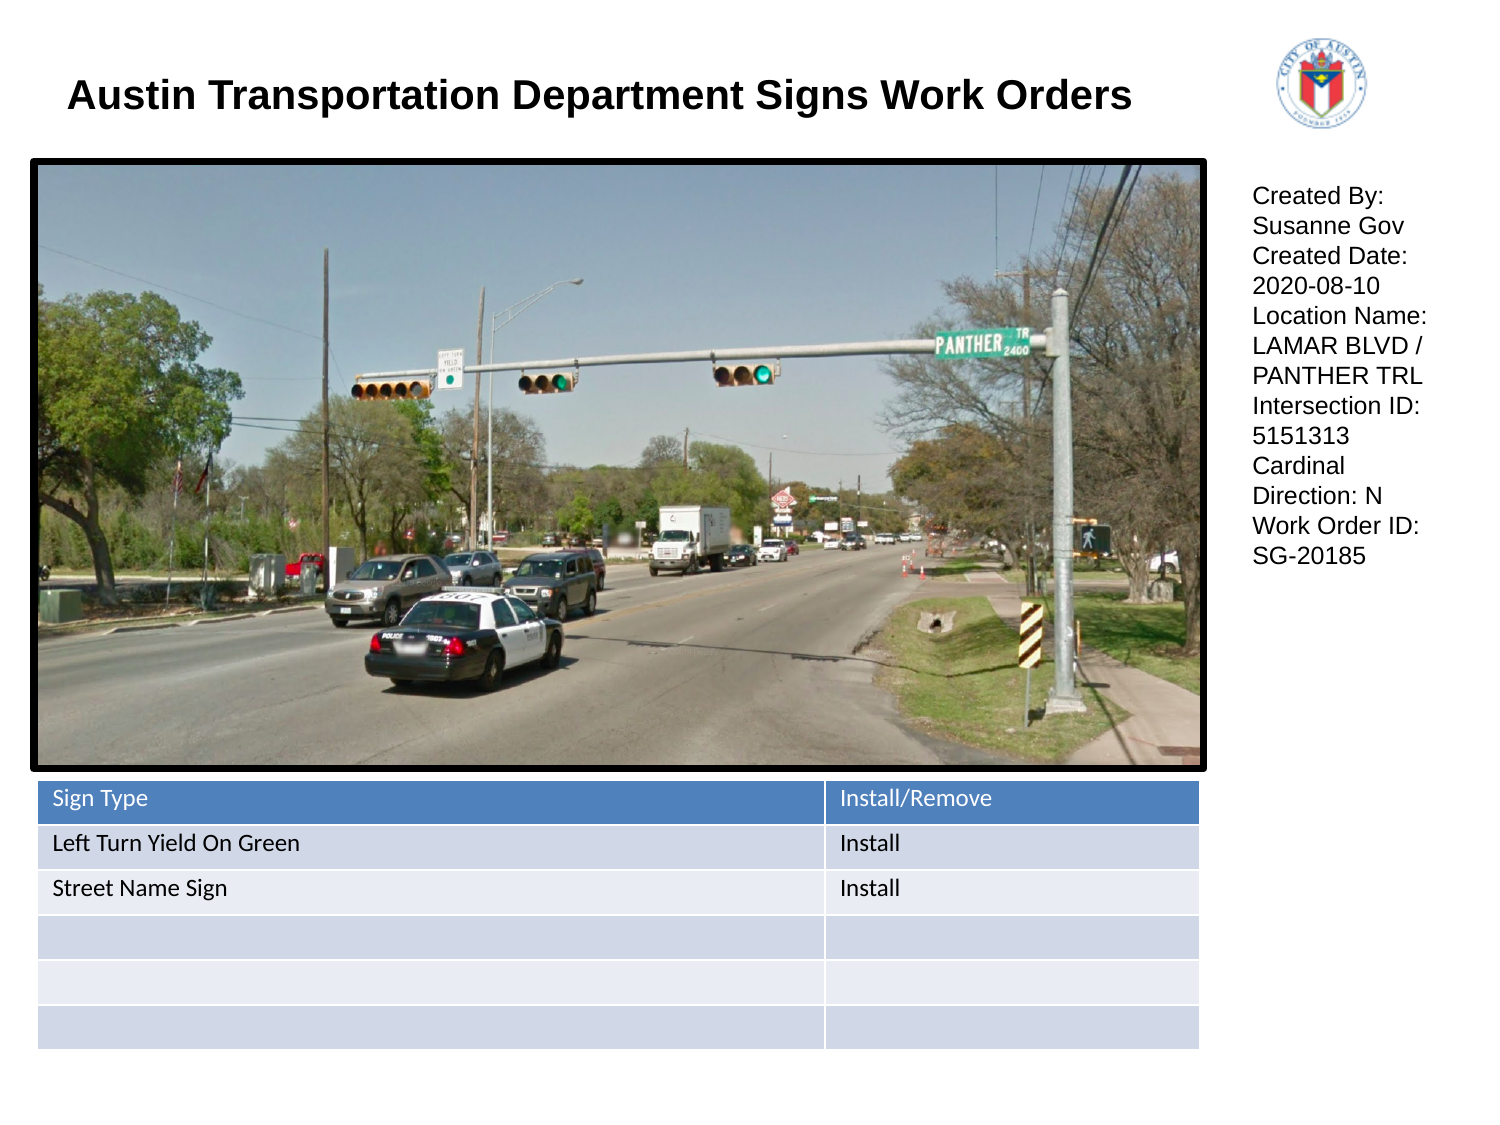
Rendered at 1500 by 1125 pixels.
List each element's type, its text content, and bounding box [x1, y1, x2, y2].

picture [37, 164, 1201, 766]
table_cell Install [826, 871, 1199, 914]
table_cell [826, 916, 1199, 959]
text_box Created By: Susanne Gov Created Date: 2020-08-10 Location Name: LAMAR BLVD / PANTHER TRL Intersection ID: 5151313 Cardinal Direction: N Work Order ID: SG-20185 [1237, 172, 1463, 577]
table_cell [826, 1006, 1199, 1049]
table_cell [38, 961, 824, 1004]
picture [1274, 37, 1369, 132]
table_cell Install [826, 826, 1199, 869]
table_cell [38, 916, 824, 959]
table_header Sign Type [38, 781, 824, 824]
table_header Install/Remove [826, 781, 1199, 824]
table_cell [38, 1006, 824, 1049]
table_cell [826, 961, 1199, 1004]
table_cell Left Turn Yield On Green [38, 826, 824, 869]
table_cell Street Name Sign [38, 871, 824, 914]
text_box Austin Transportation Department Signs Work Orders [51, 60, 1149, 125]
